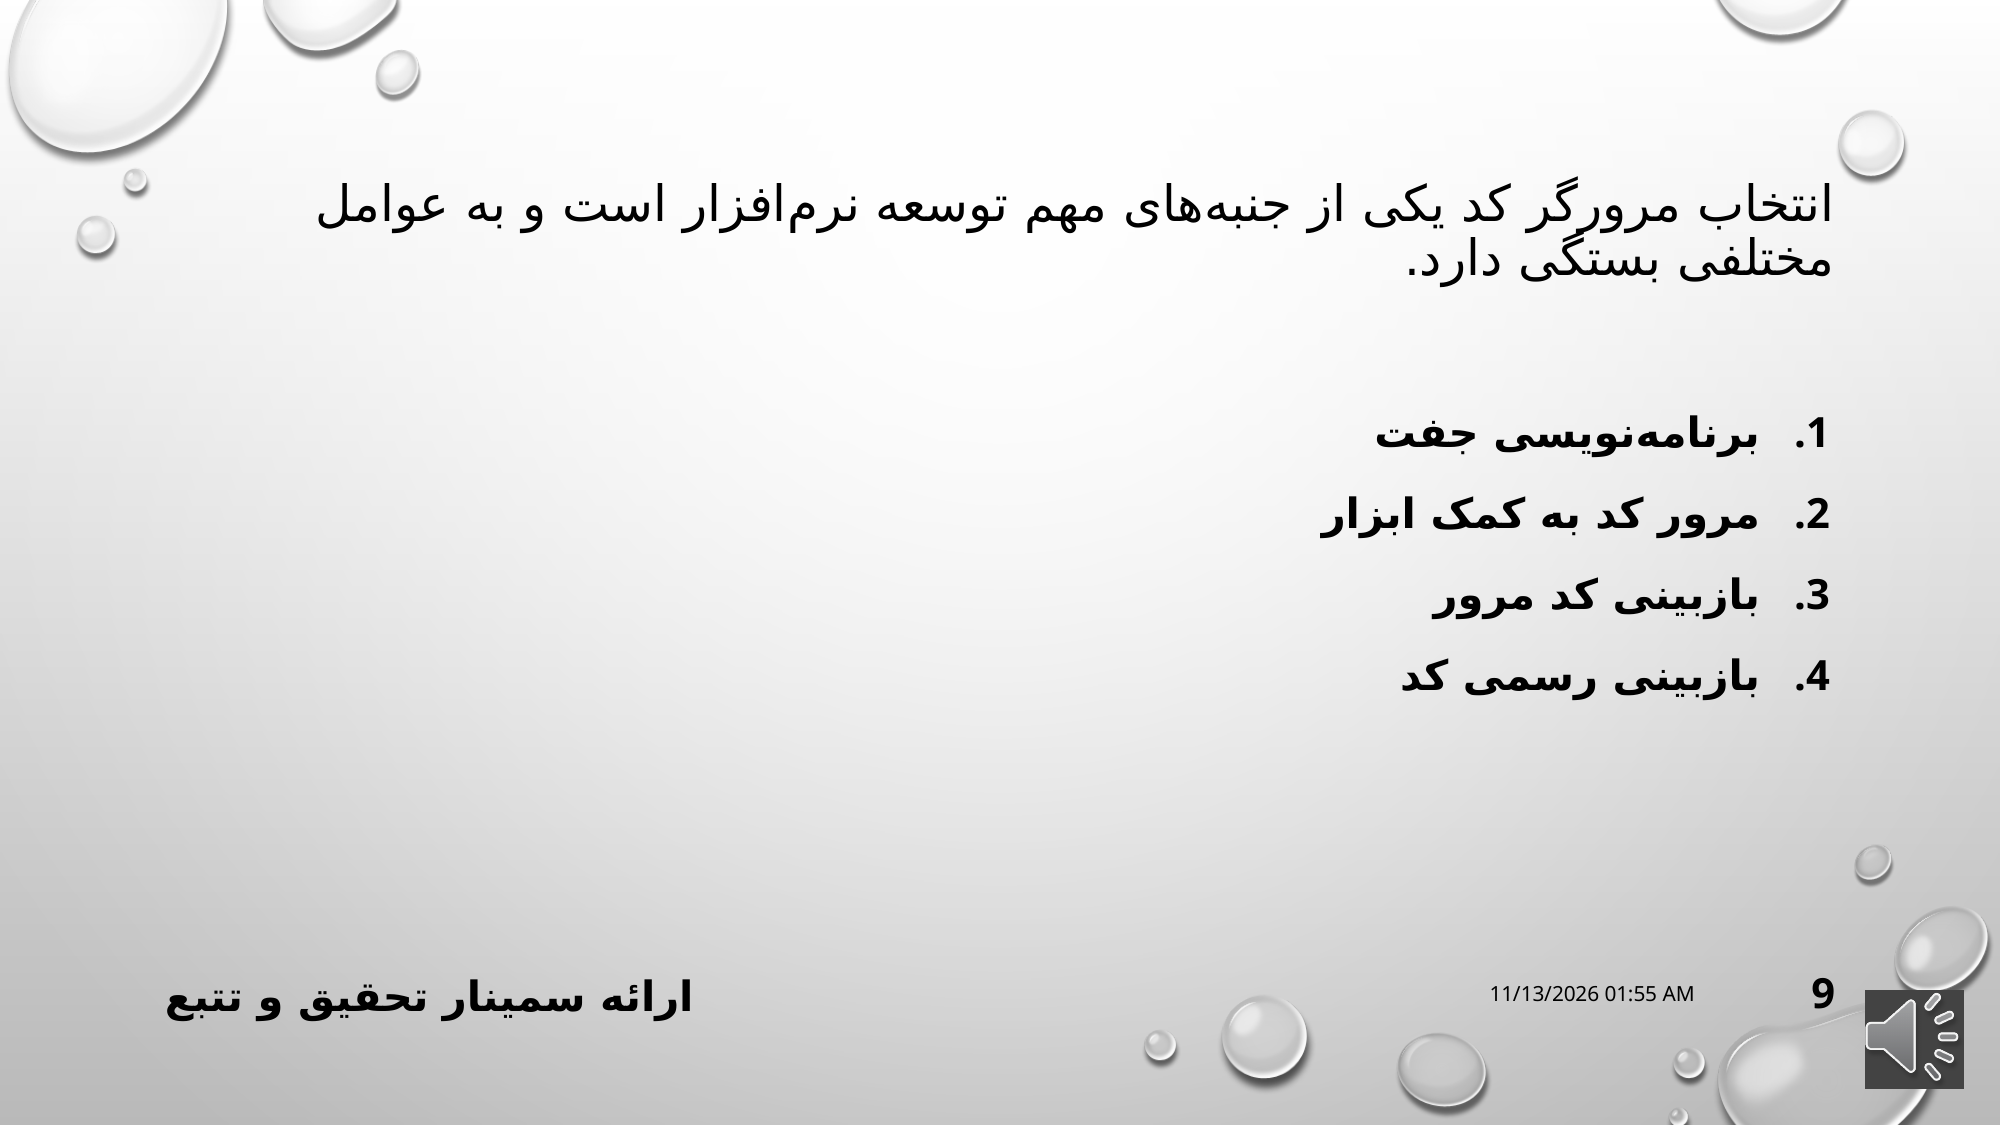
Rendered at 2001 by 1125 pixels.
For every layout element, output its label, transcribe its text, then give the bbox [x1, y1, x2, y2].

title انتخاب مرورگر کد یکی از جنبه‌های مهم توسعه نرم‌افزار است و به عوامل مختلفی بستگی دارد. [149, 101, 1851, 364]
list برنامه‌نویسی جفت مرور کد به کمک ابزار بازبینی کد مرور بازبینی رسمی کد [149, 388, 1850, 950]
picture [0, 0, 2000, 1125]
slide_number 9 [1724, 965, 1851, 1025]
slide_number 07 ژانويه 22 [1259, 965, 1710, 1025]
footer ارائه سمینار تحقیق و تتبع [149, 965, 1245, 1025]
